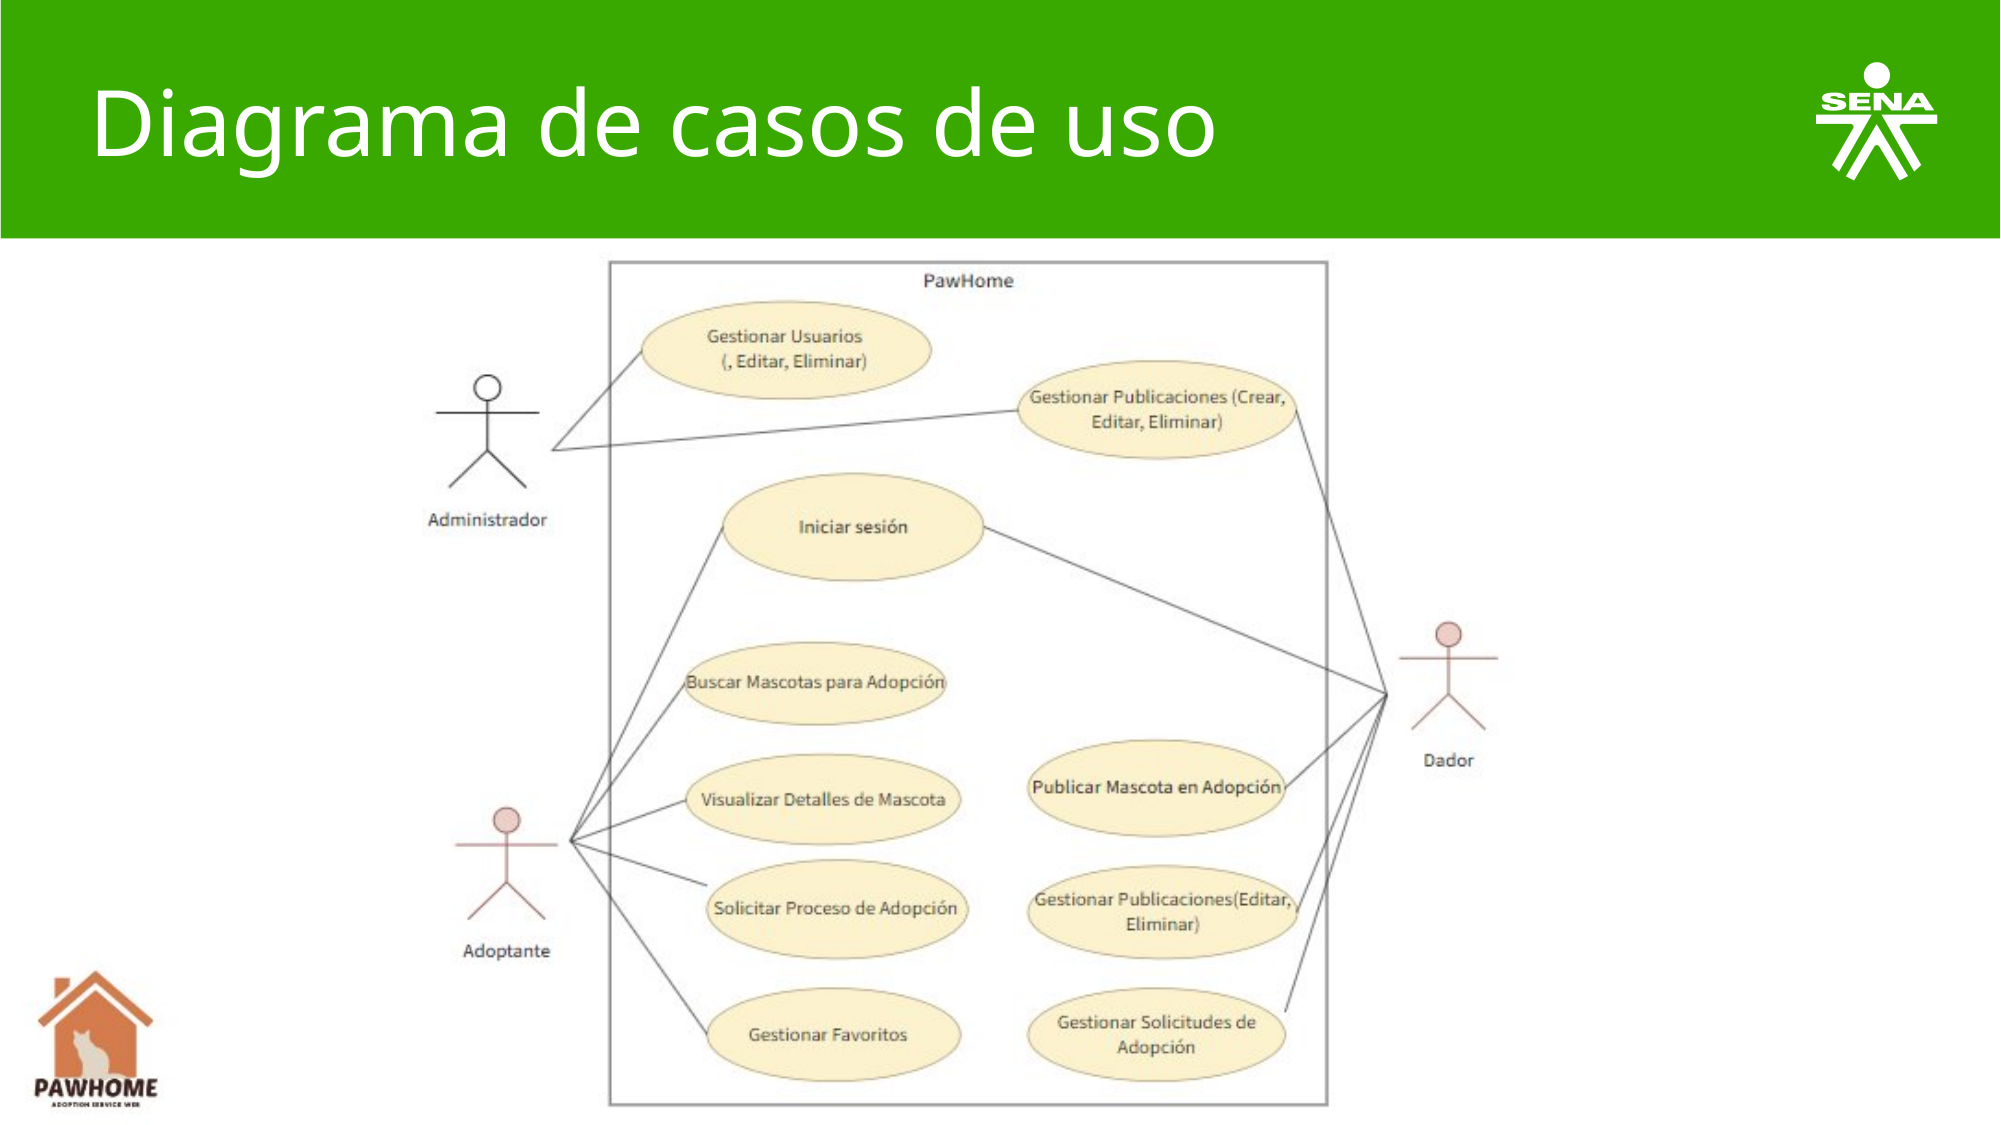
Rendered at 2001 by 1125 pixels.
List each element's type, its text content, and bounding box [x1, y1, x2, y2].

picture [0, 0, 2001, 1125]
title Diagrama de casos de uso [74, 18, 1800, 236]
